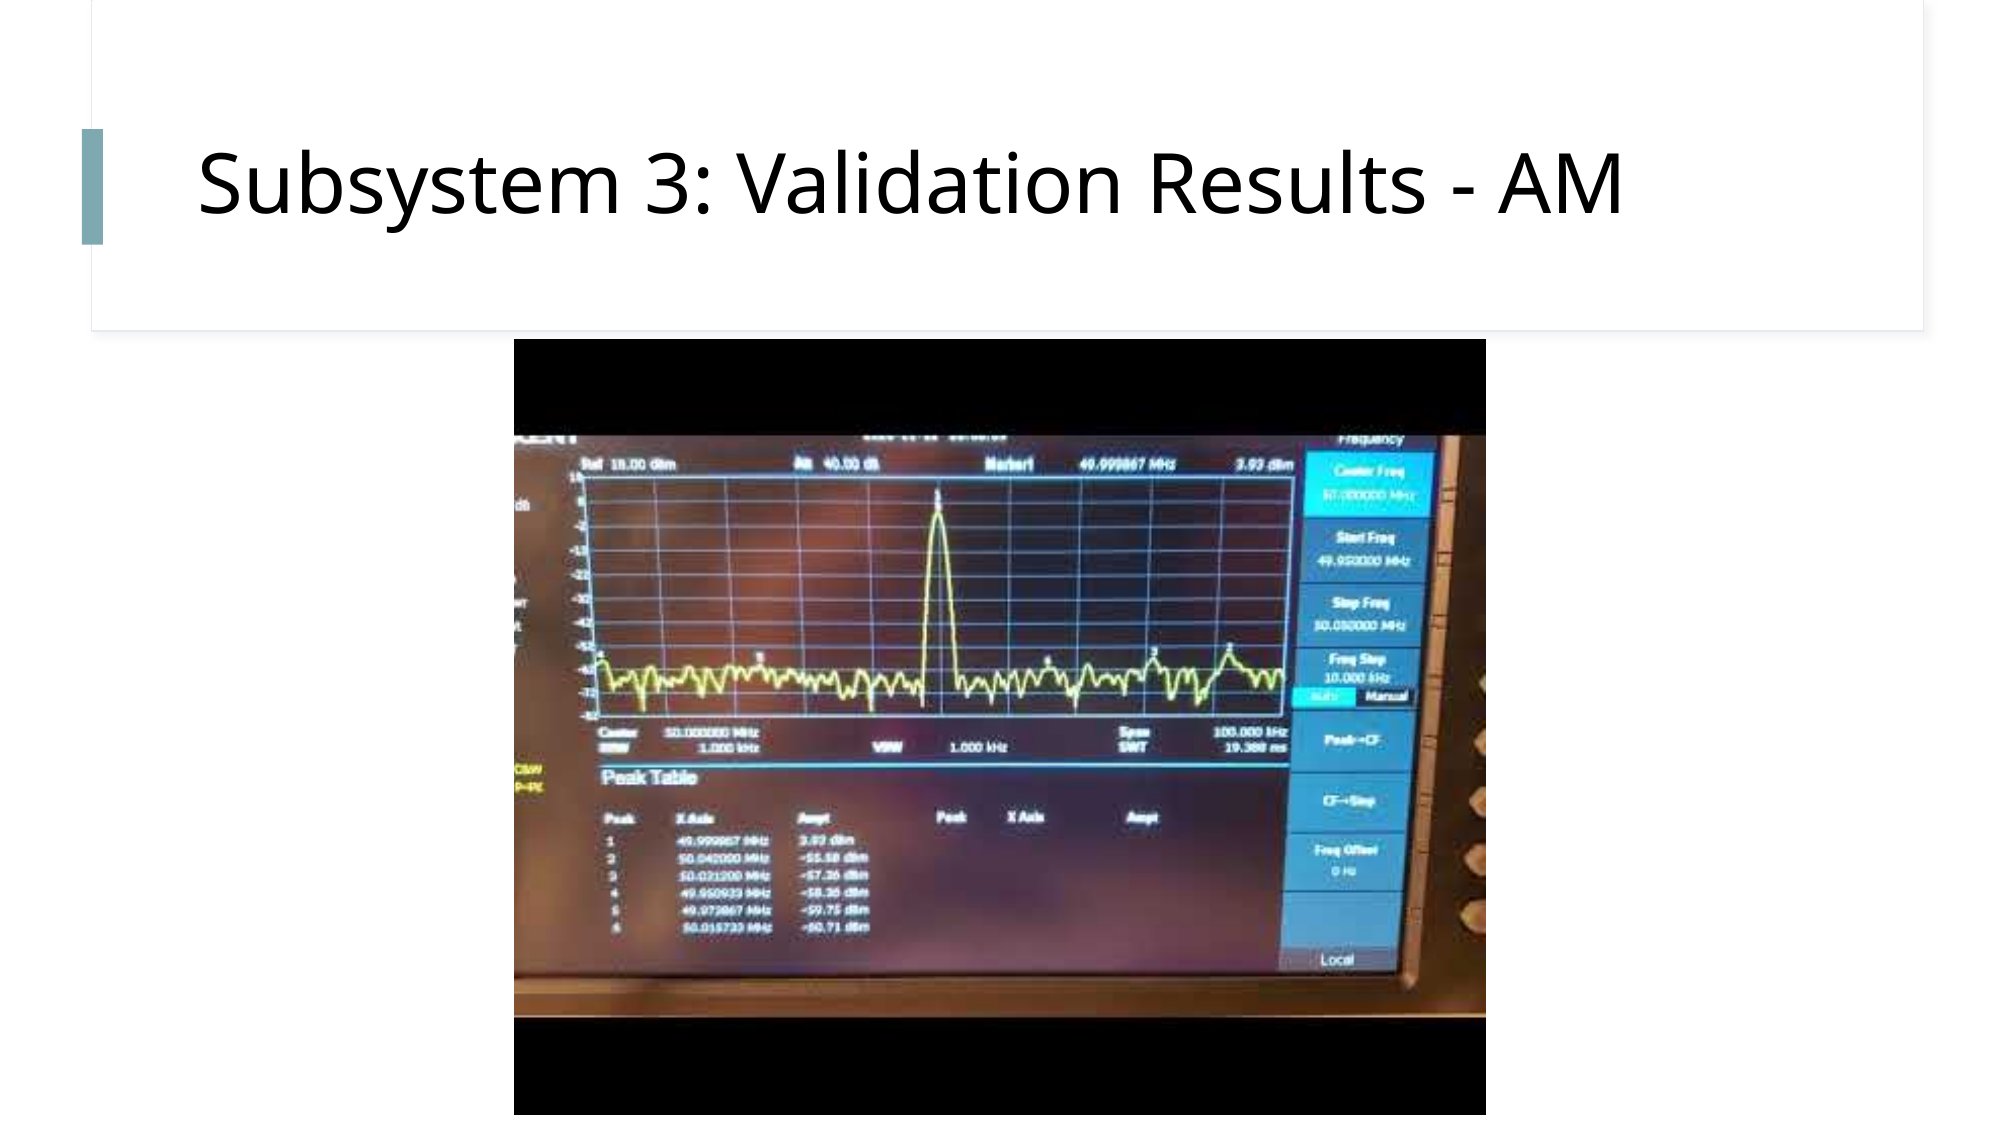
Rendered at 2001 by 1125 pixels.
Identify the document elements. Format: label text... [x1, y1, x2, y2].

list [513, 338, 1487, 1116]
title Subsystem 3: Validation Results - AM [183, 90, 1851, 284]
